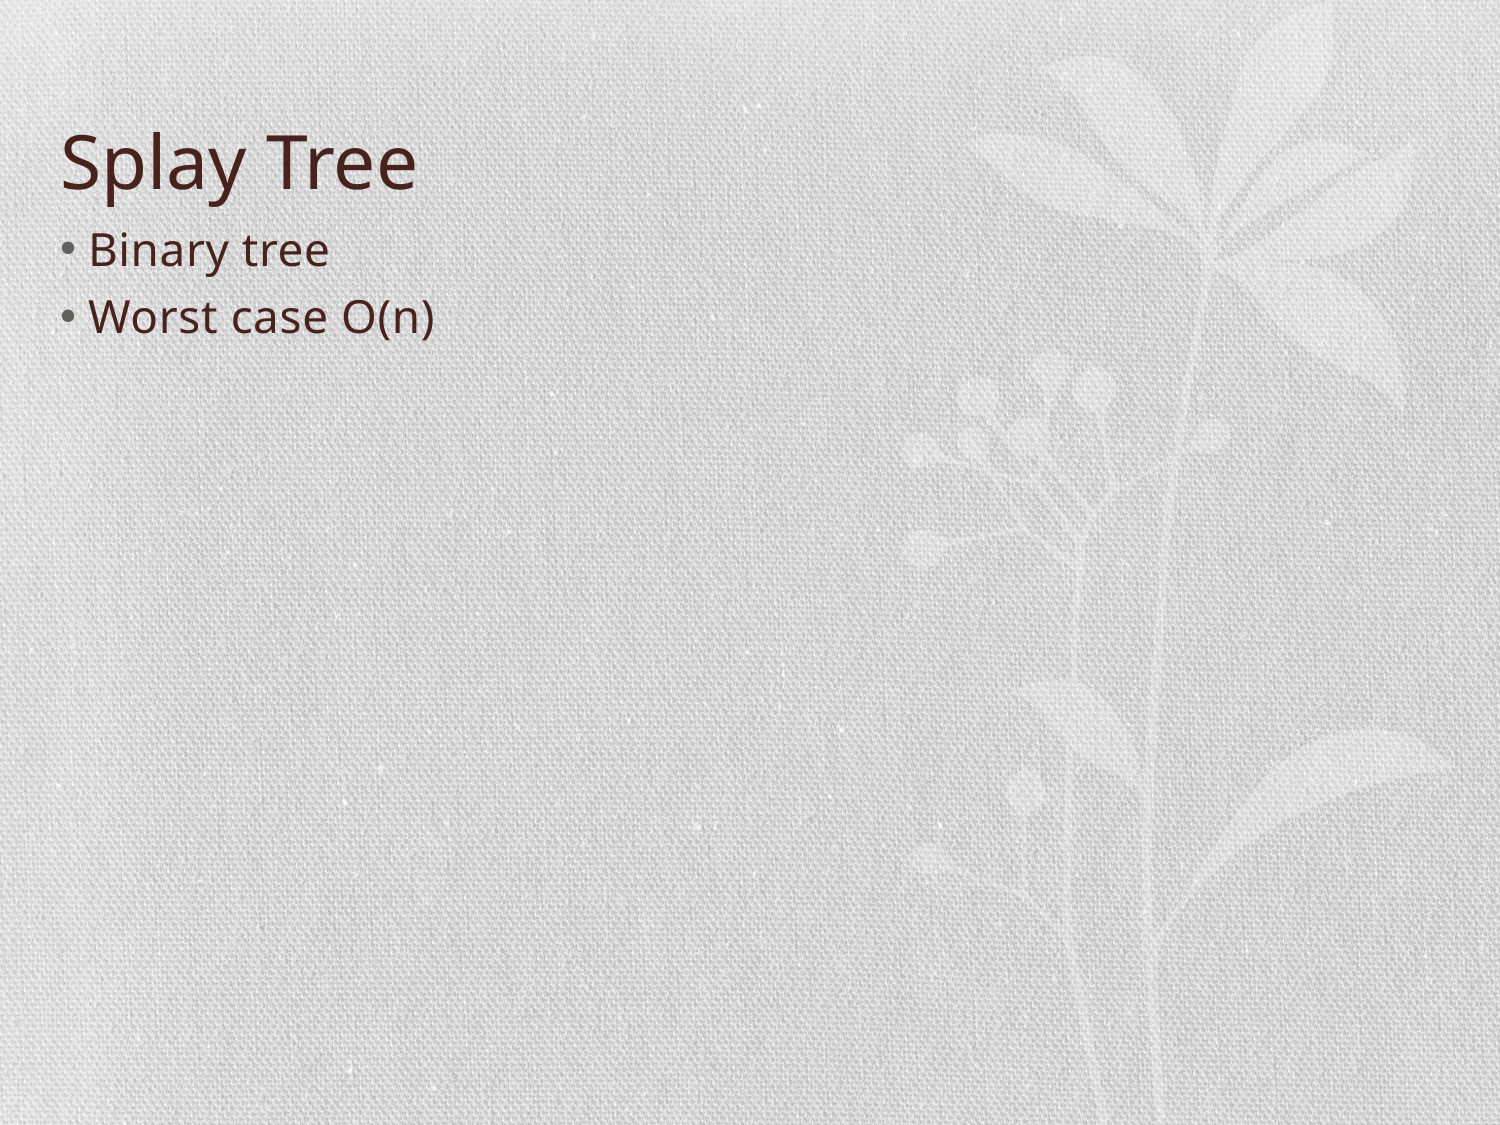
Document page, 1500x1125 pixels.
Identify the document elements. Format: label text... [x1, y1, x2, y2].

list Binary tree Worst case O(n) [45, 213, 1455, 1023]
title Splay Tree [45, 37, 1455, 213]
